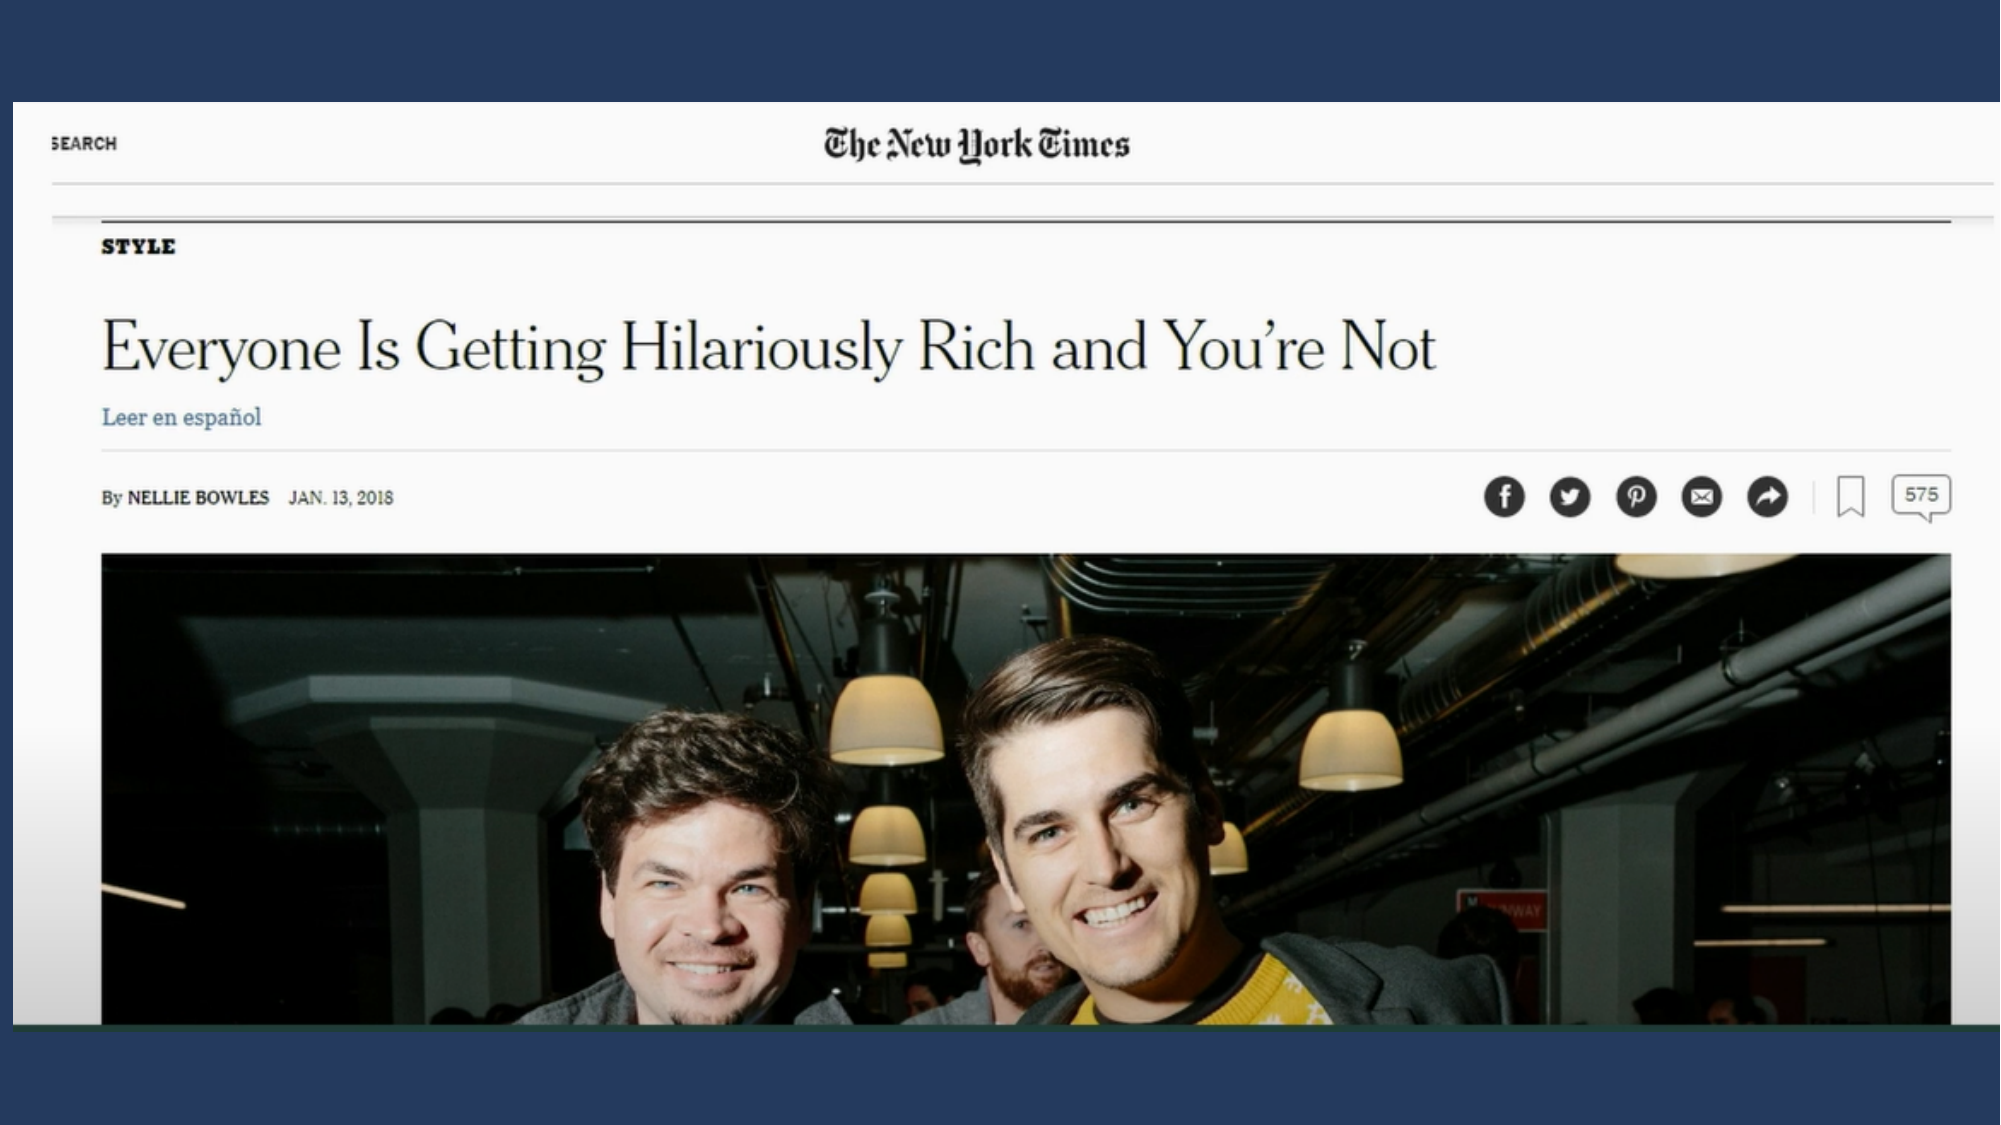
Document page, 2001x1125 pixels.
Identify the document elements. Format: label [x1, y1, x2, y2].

picture [13, 102, 2000, 1032]
